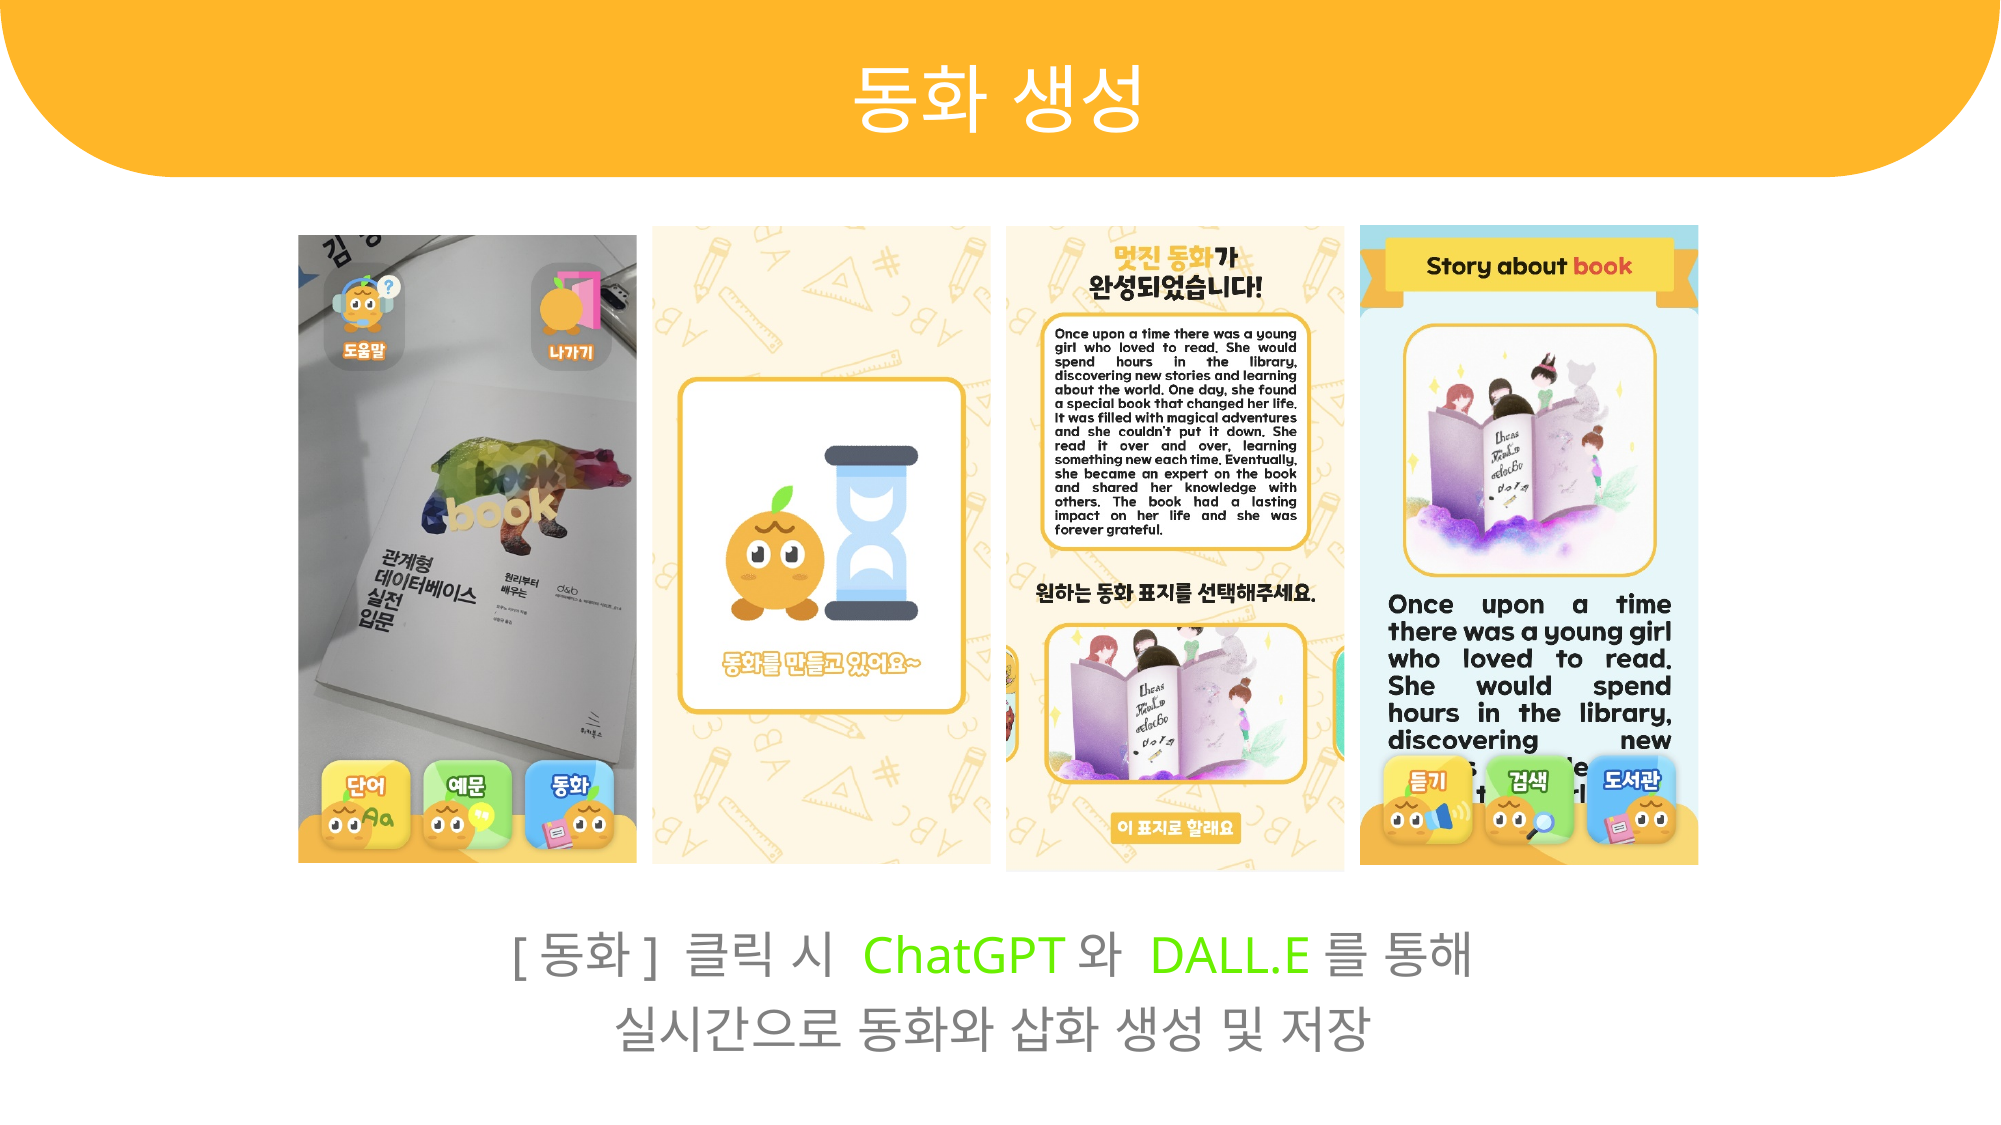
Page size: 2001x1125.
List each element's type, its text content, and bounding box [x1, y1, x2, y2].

picture [298, 235, 637, 863]
picture [1006, 226, 1345, 872]
picture [1360, 225, 1699, 865]
title 동화 생성 [137, 29, 1863, 178]
picture [652, 226, 991, 864]
list [동화] 클릭 시 ChatGPT와 DALL.E를 통해 실시간으로 동화와 삽화 생성 및 저장 [123, 906, 1863, 1084]
